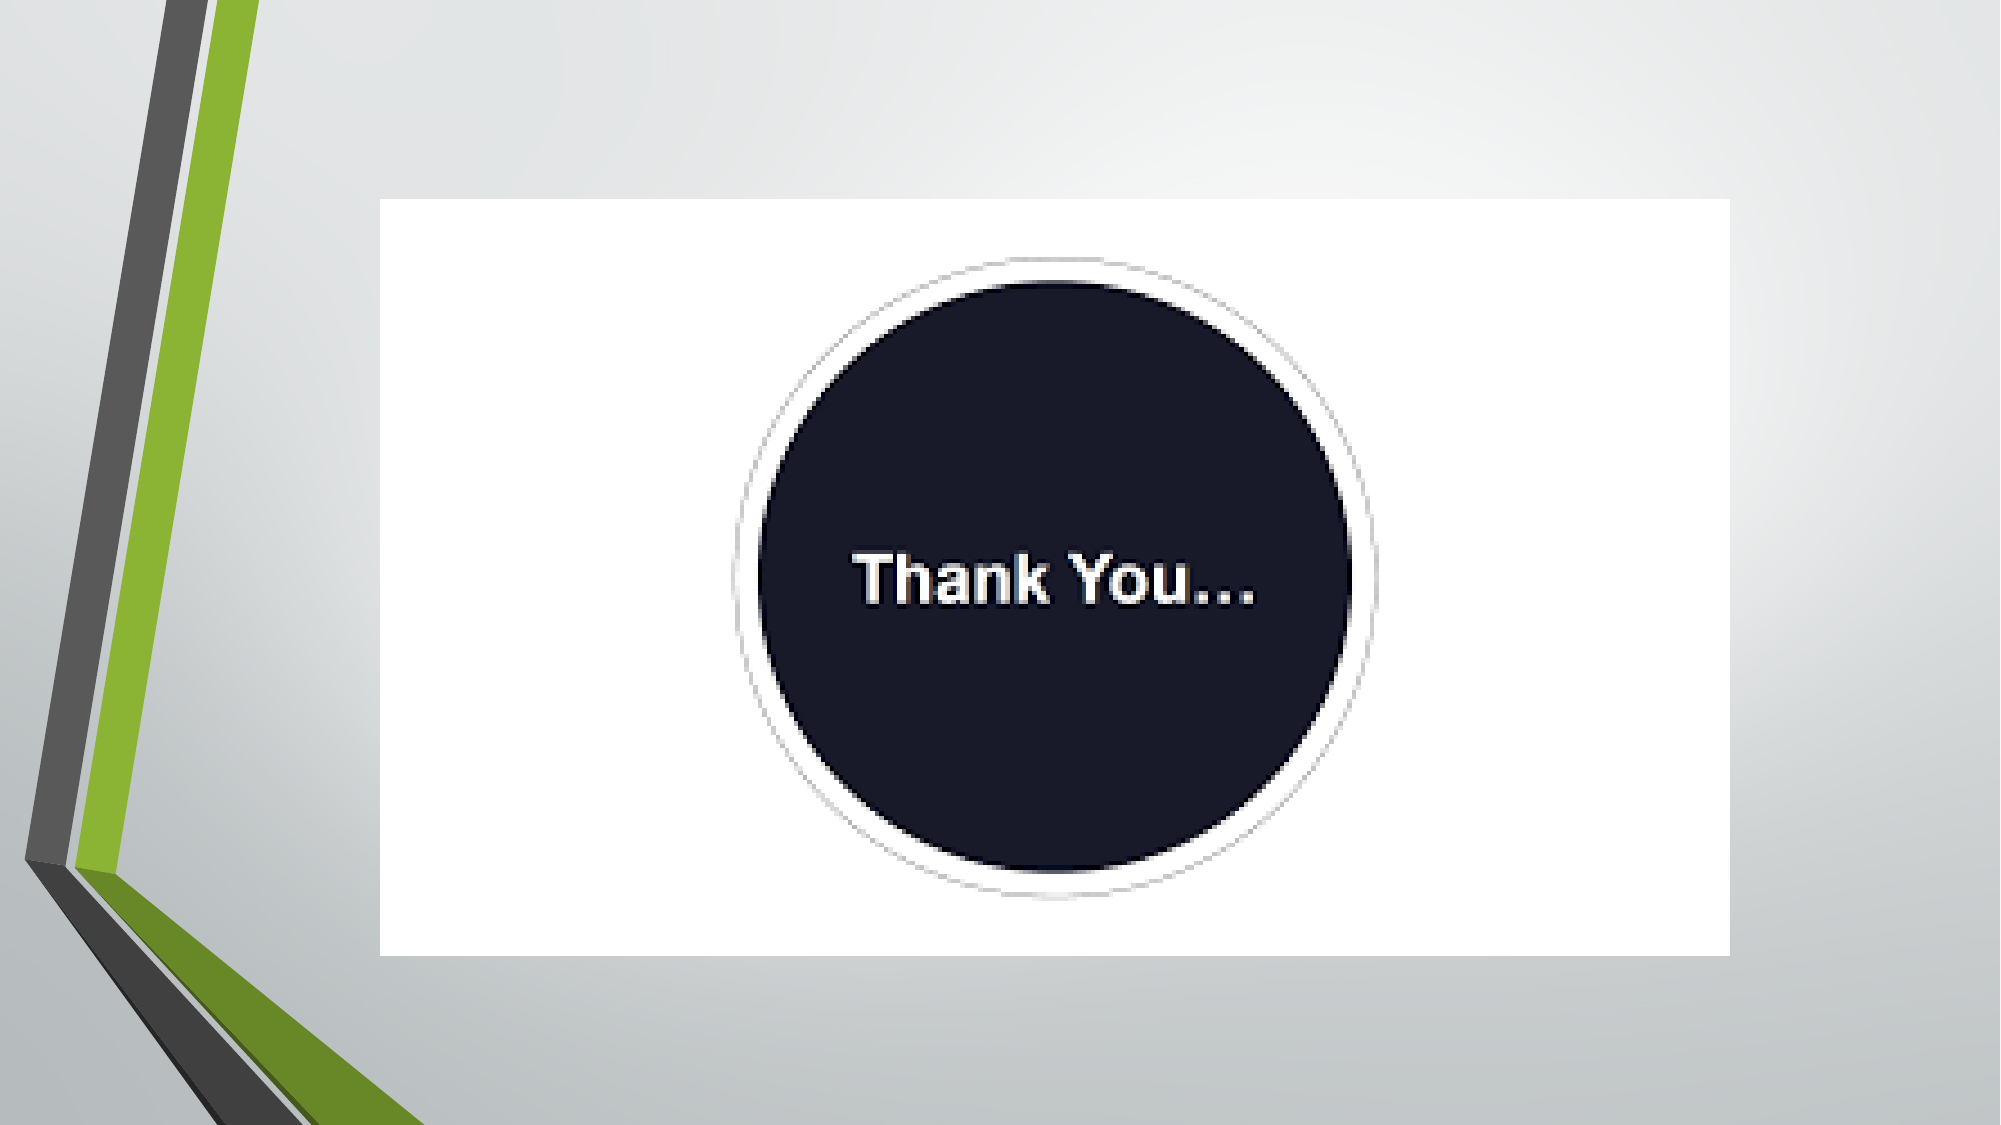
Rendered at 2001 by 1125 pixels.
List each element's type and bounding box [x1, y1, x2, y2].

picture [380, 199, 1731, 956]
